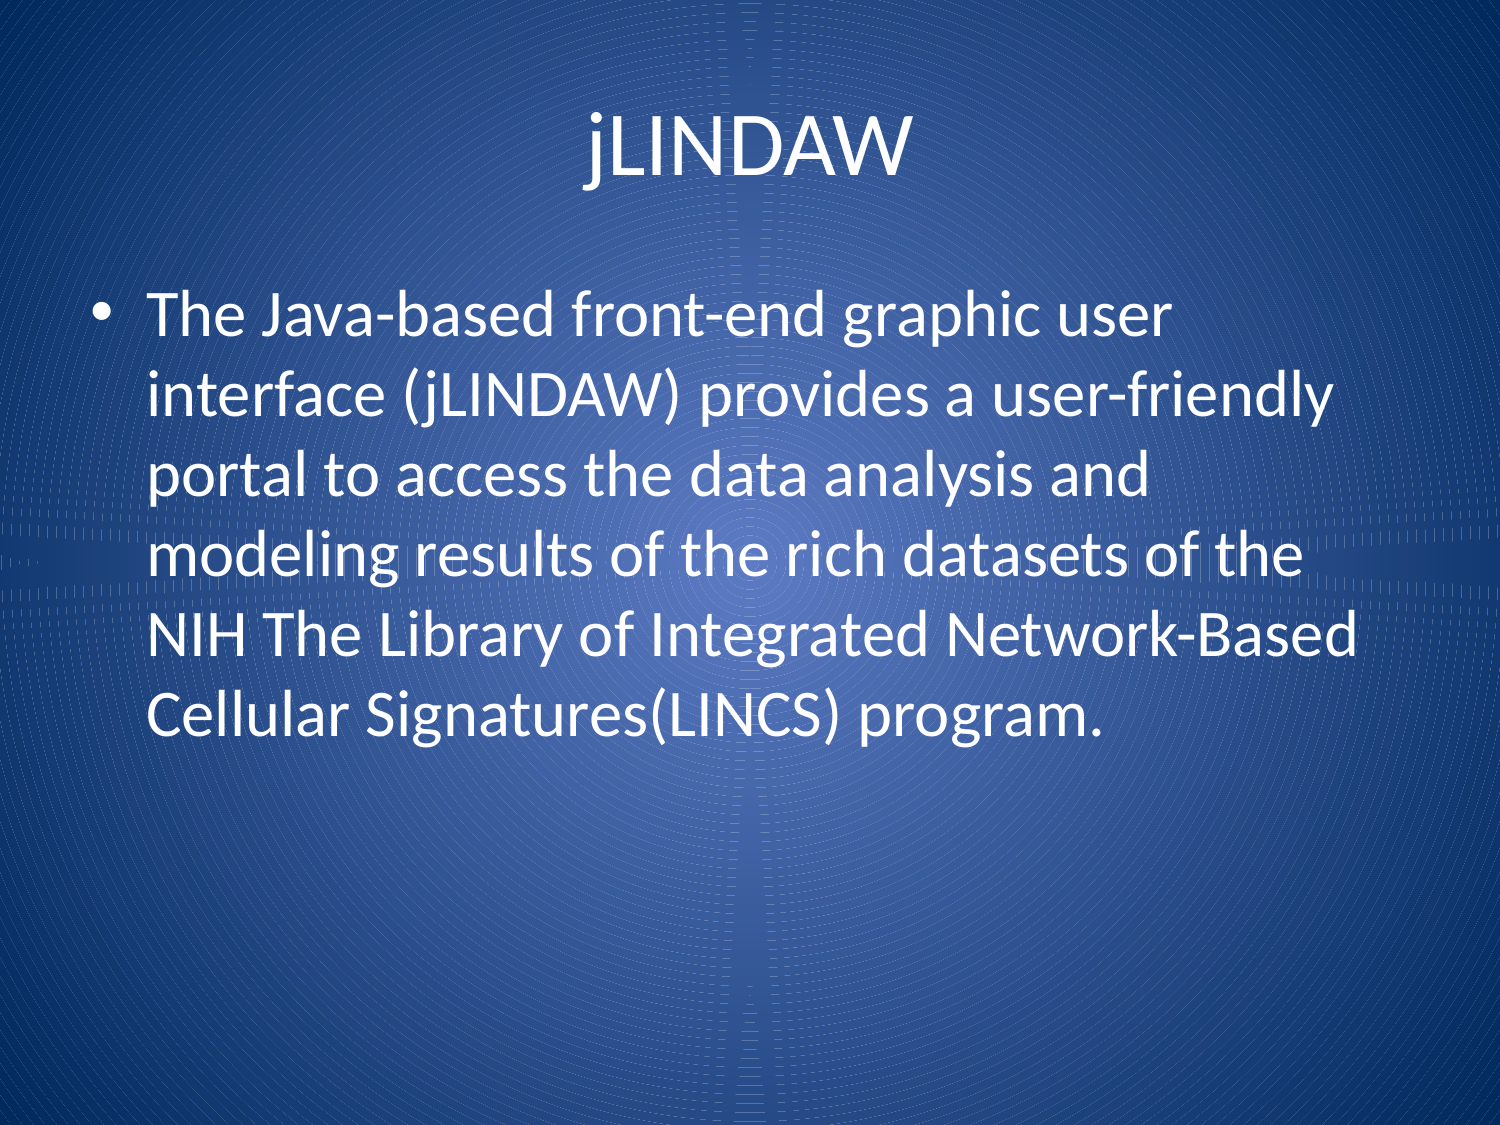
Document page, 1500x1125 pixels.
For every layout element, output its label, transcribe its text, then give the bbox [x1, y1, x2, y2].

list The Java-based front-end graphic user interface (jLINDAW) provides a user-friendly portal to access the data analysis and modeling results of the rich datasets of the NIH The Library of Integrated Network-Based Cellular Signatures(LINCS) program. [75, 262, 1425, 1005]
title jLINDAW [75, 45, 1425, 233]
